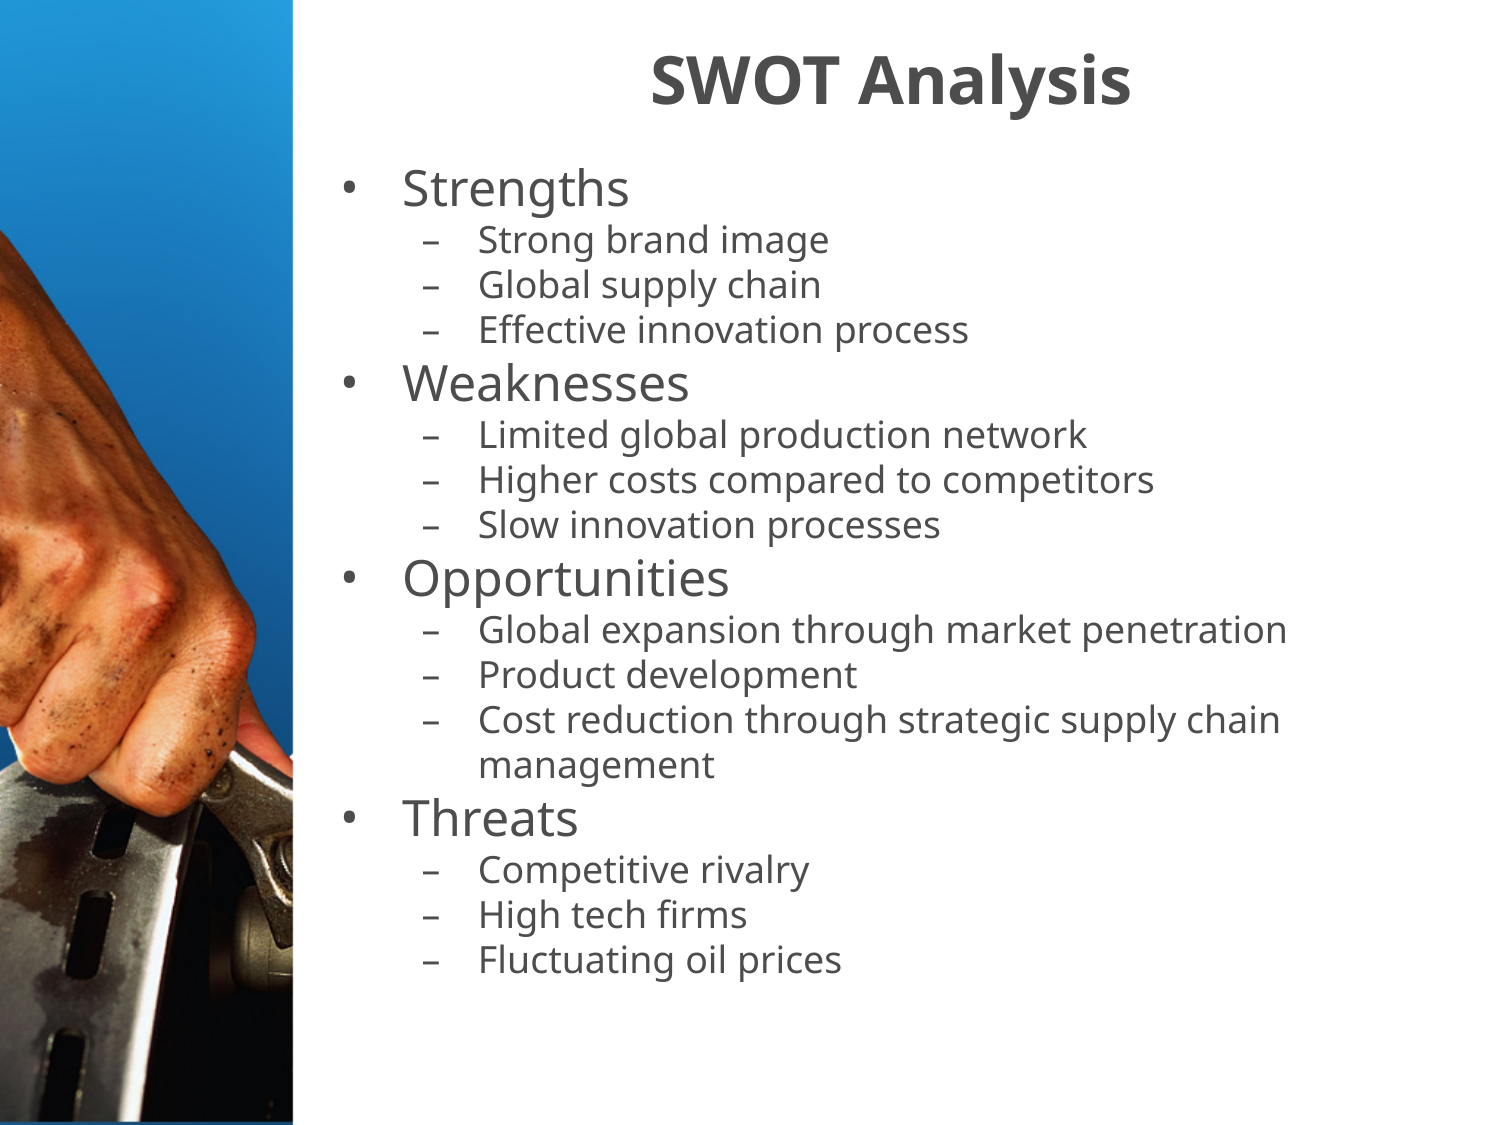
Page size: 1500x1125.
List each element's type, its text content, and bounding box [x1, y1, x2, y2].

list Strengths Strong brand image Global supply chain Effective innovation process Weaknesses Limited global production network Higher costs compared to competitors Slow innovation processes Opportunities Global expansion through market penetration Product development Cost reduction through strategic supply chain management Threats Competitive rivalry High tech firms Fluctuating oil prices [312, 148, 1471, 1106]
title SWOT Analysis [312, 19, 1471, 138]
picture [0, 0, 1500, 1125]
